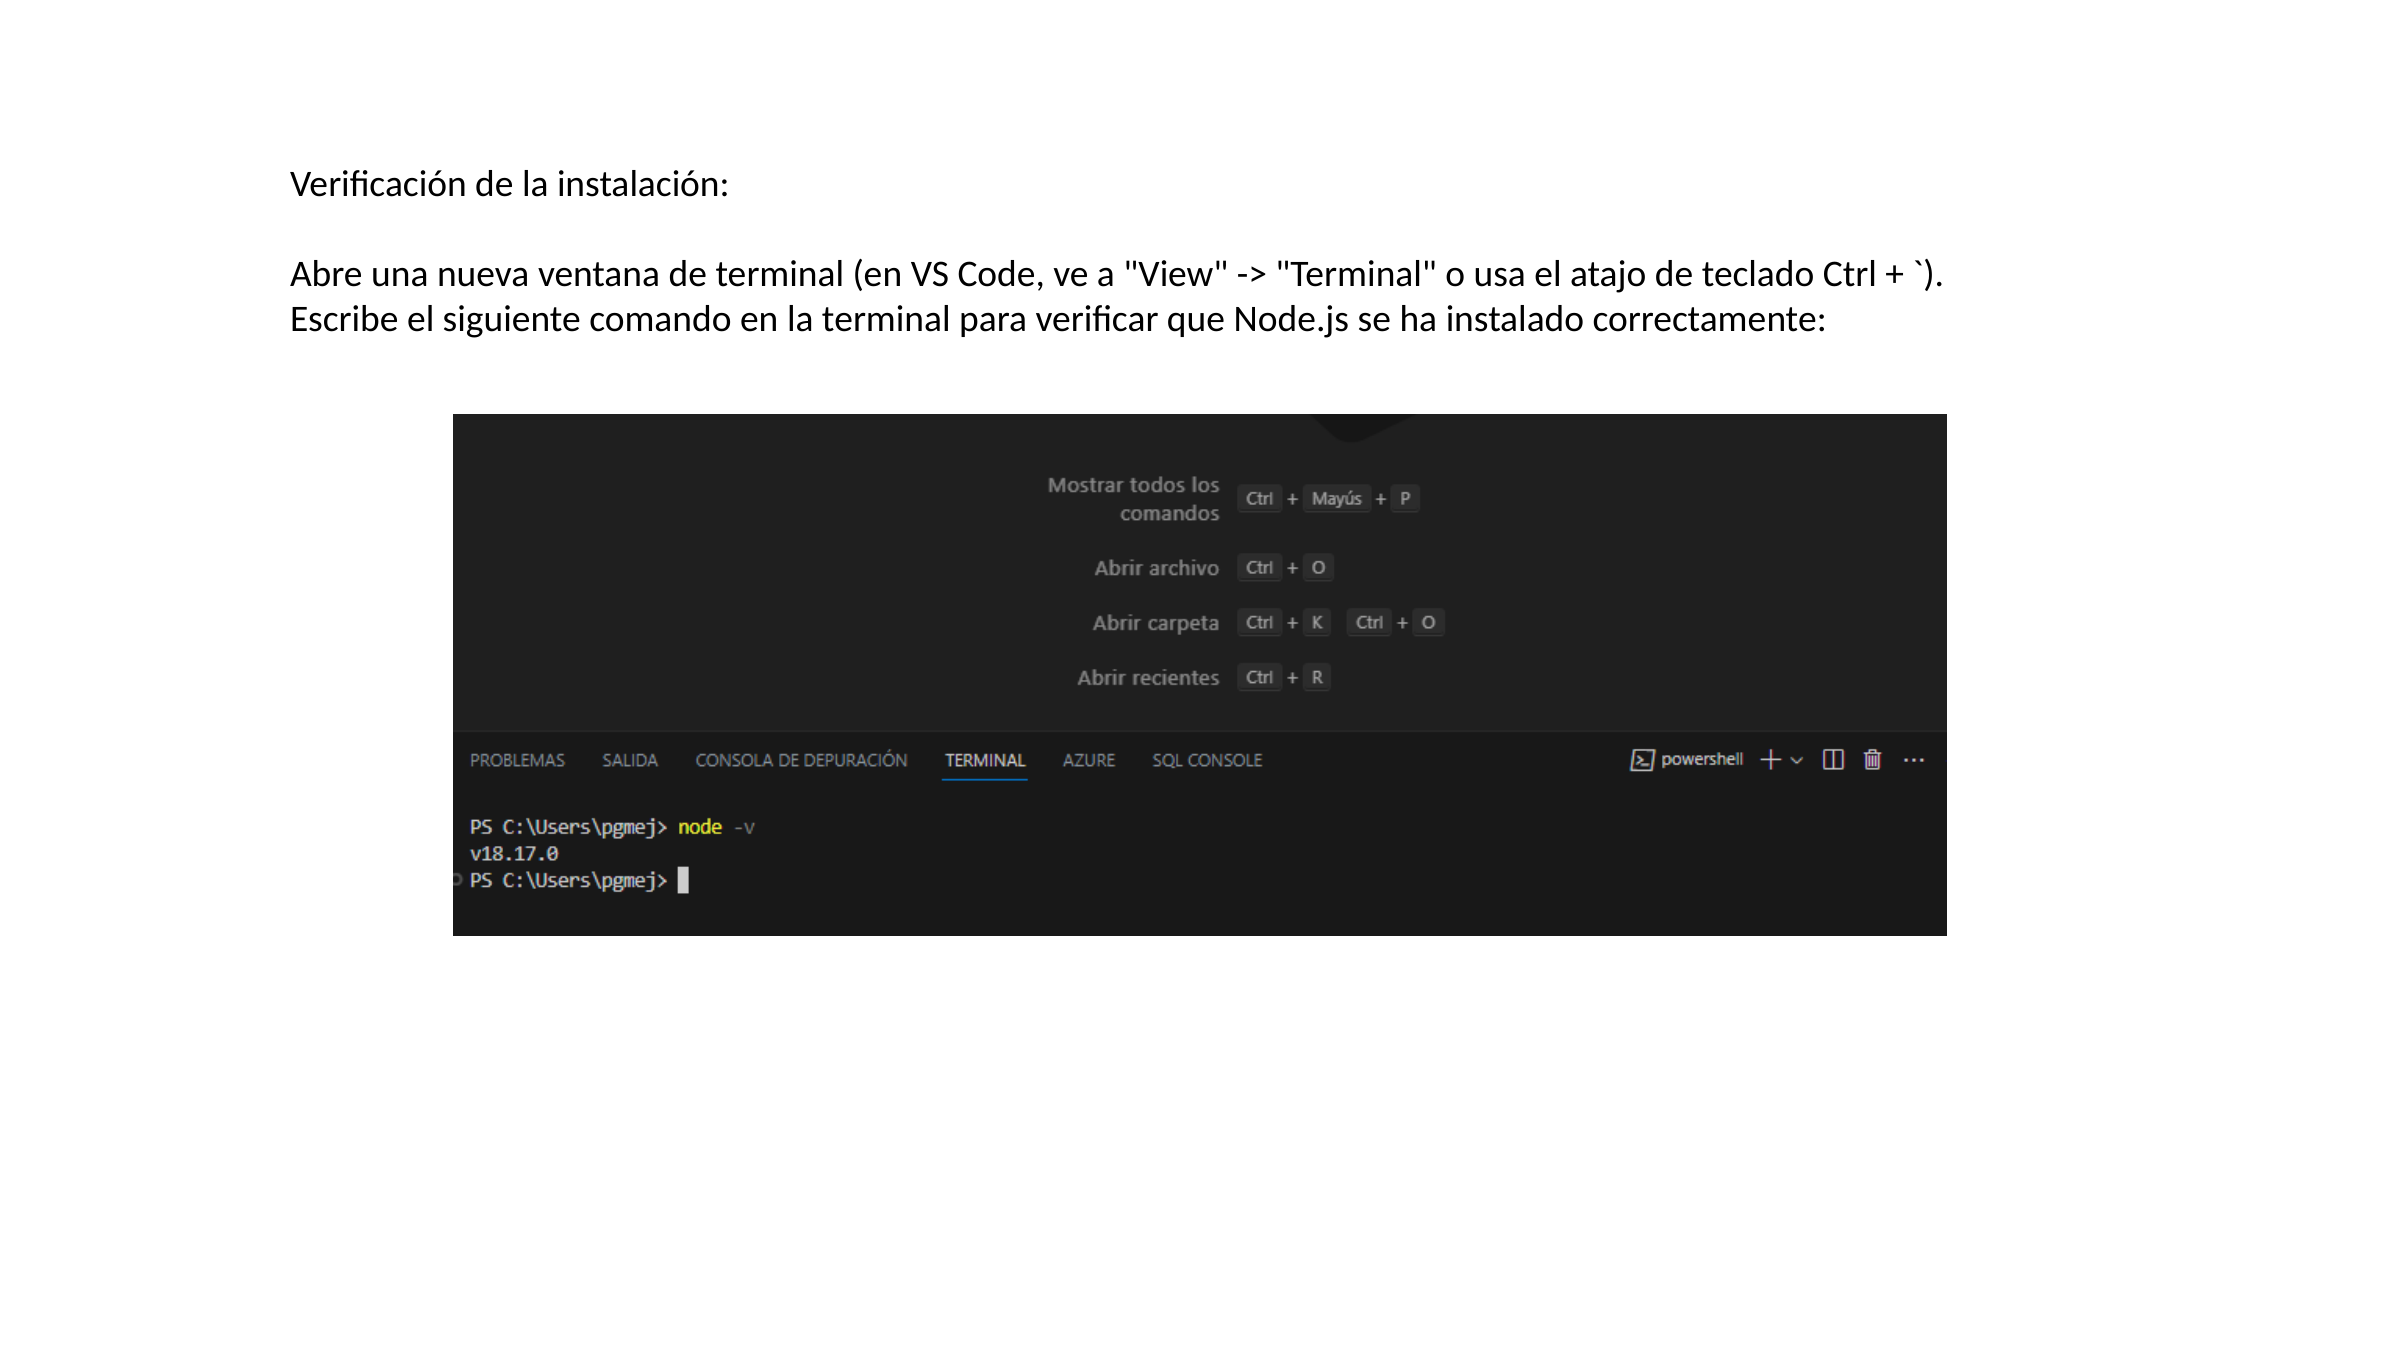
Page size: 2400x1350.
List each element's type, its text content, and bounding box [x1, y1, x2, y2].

picture [452, 414, 1947, 936]
text_box Verificación de la instalación: Abre una nueva ventana de terminal (en VS Code, ve a "View" -> "Terminal" o usa el atajo de teclado Ctrl + `). Escribe el siguiente comando en la terminal para verificar que Node.js se ha instalado correctamente: [275, 151, 2051, 347]
